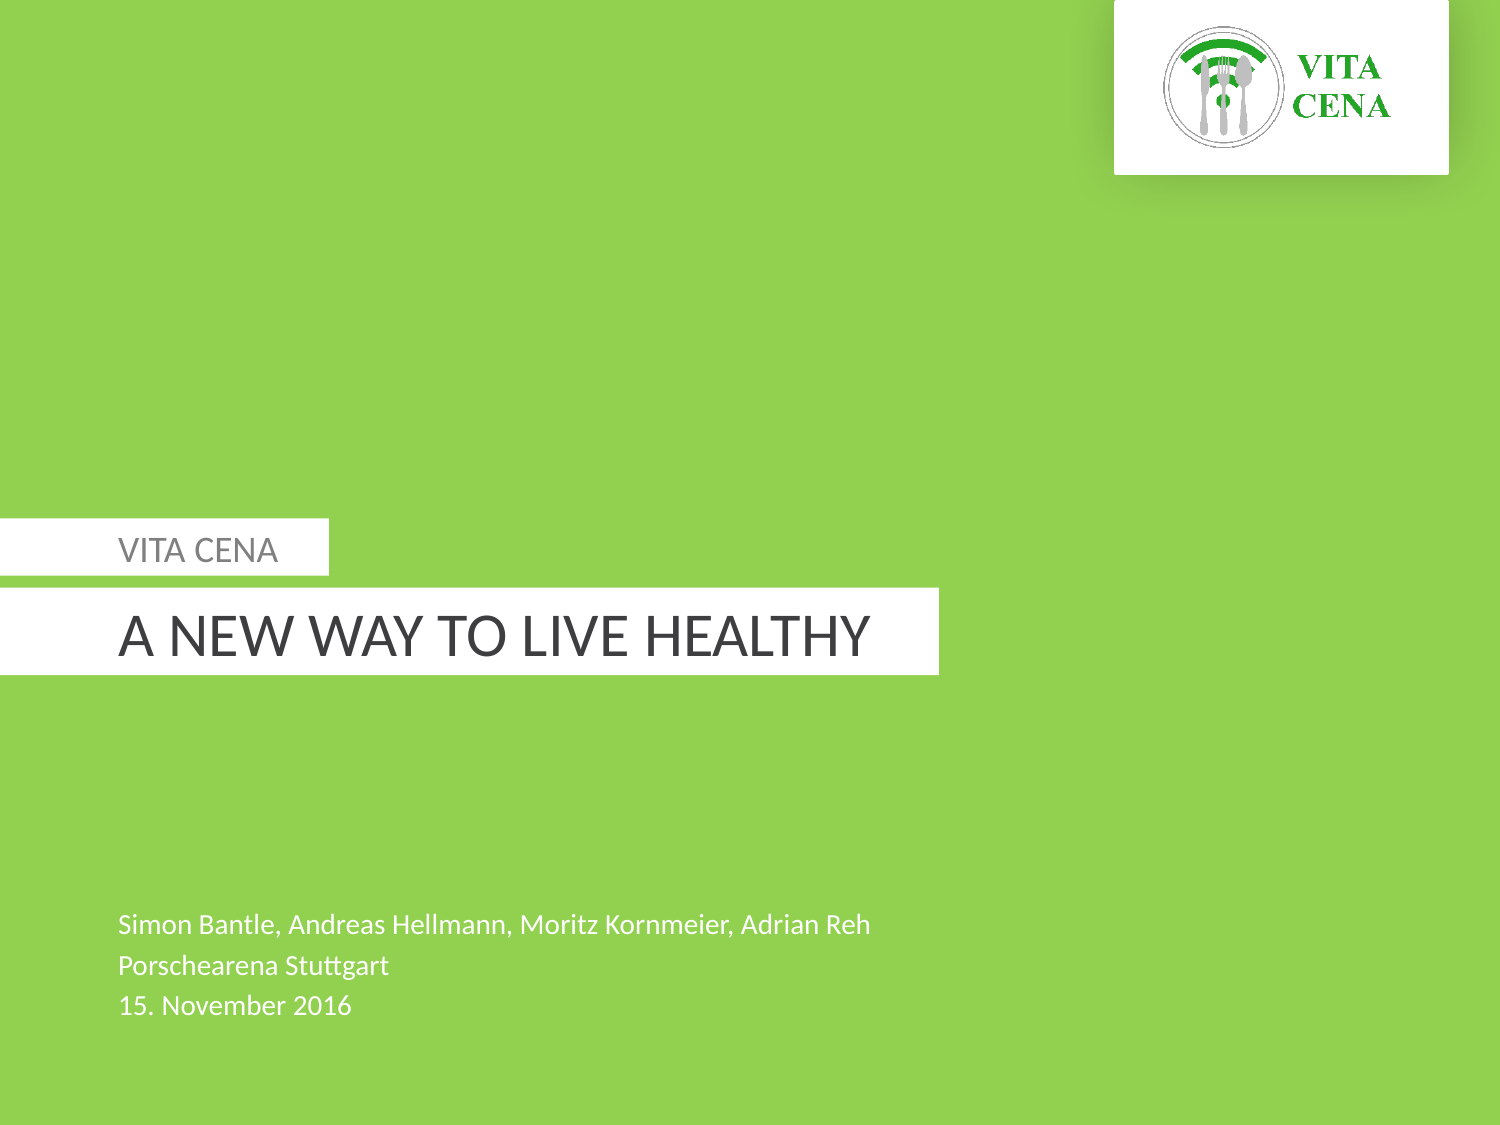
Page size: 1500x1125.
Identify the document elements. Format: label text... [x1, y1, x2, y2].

title Vita Cena [0, 518, 329, 576]
picture [1163, 26, 1400, 149]
subtitle A new way to live healthy [0, 587, 939, 676]
list Simon Bantle, Andreas Hellmann, Moritz Kornmeier, Adrian Reh Porschearena Stuttgart 15. November 2016 [0, 904, 1500, 1083]
text_box [1114, 0, 1449, 175]
